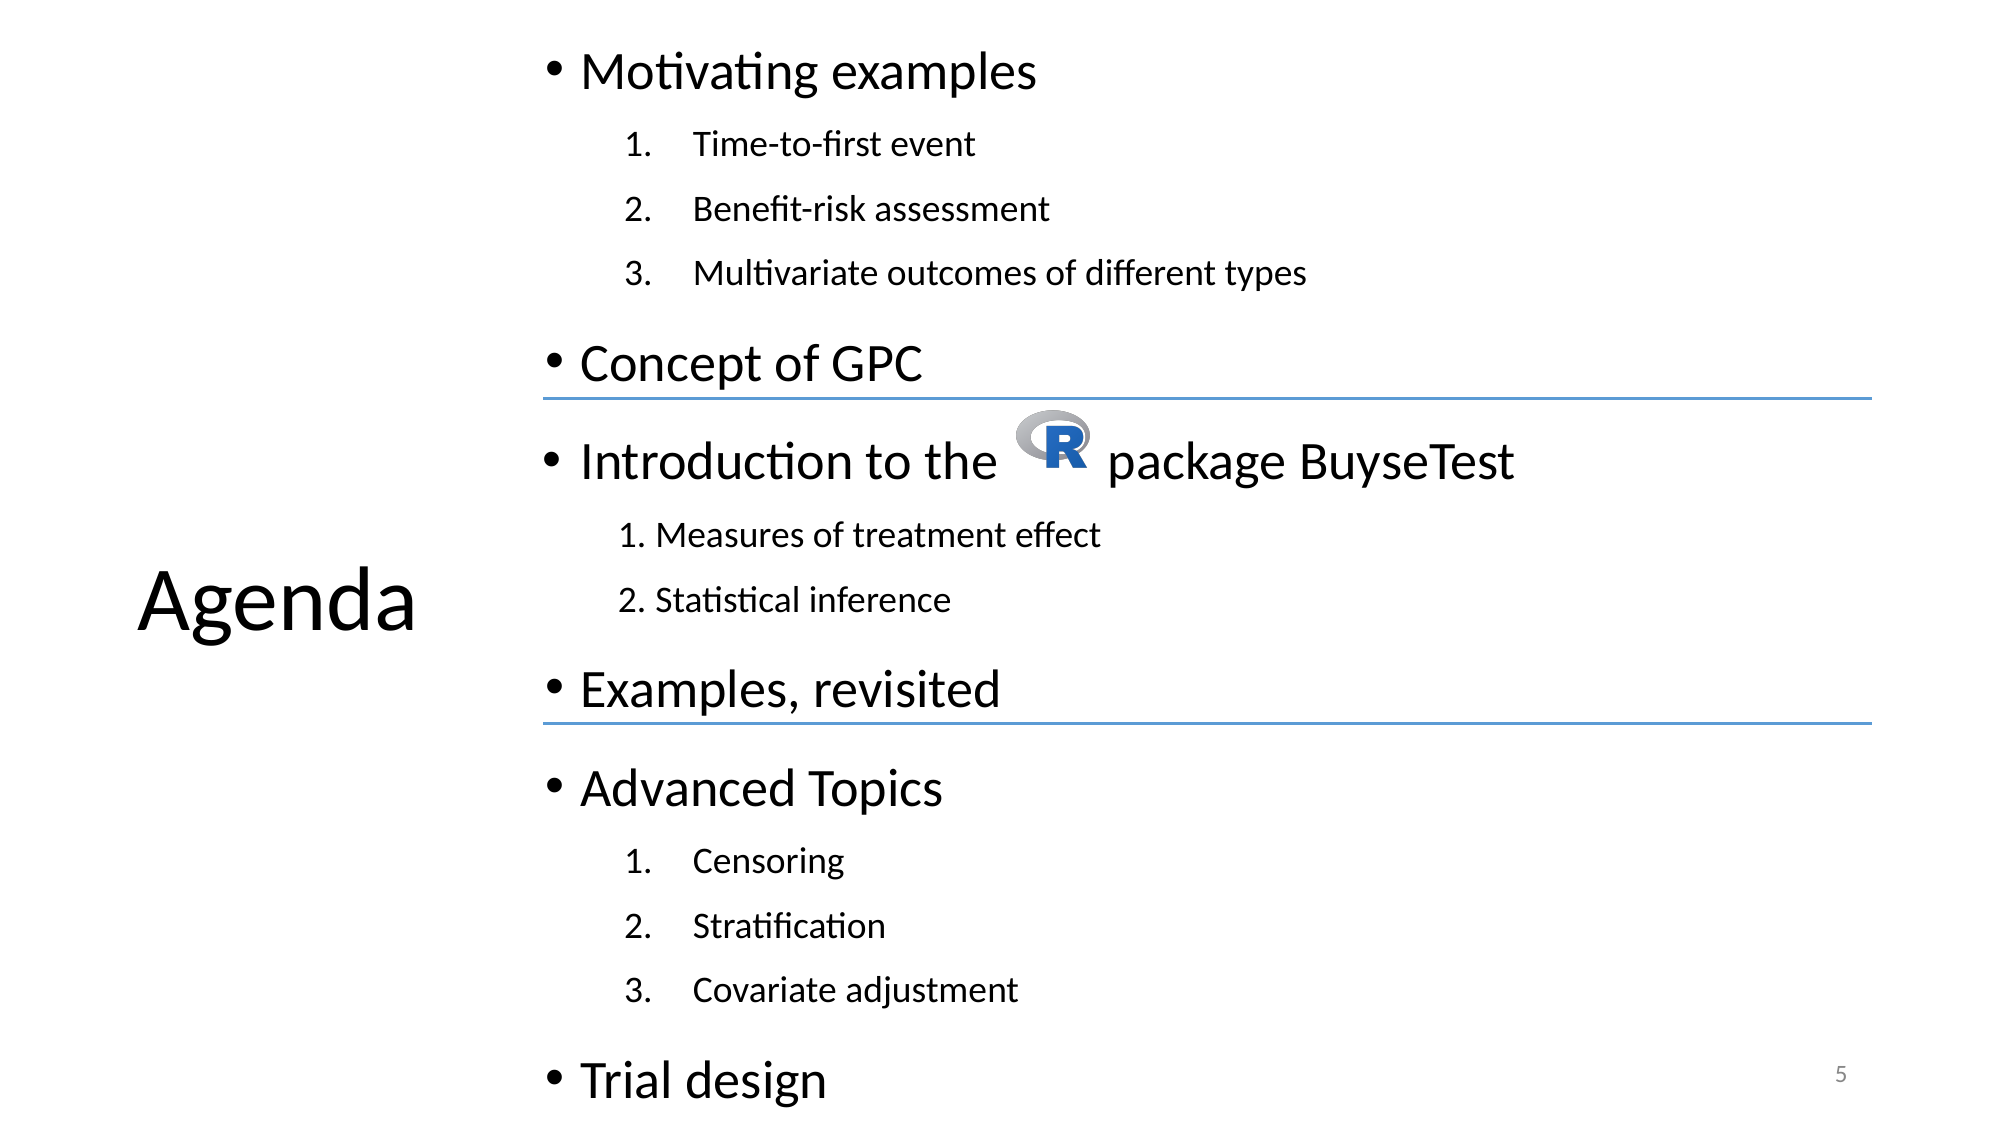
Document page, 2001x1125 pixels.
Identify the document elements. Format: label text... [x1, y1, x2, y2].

slide_number ‹#› [1412, 1042, 1863, 1103]
title Agenda [60, 492, 496, 710]
picture [1016, 410, 1090, 468]
list Motivating examples Time-to-first event Benefit-risk assessment Multivariate outcomes of different types Concept of GPC Introduction to the package BuyseTest Measures of treatment effect Statistical inference Examples, revisited Advanced Topics Censoring Stratification Covariate adjustment Trial design [527, 14, 1599, 1108]
